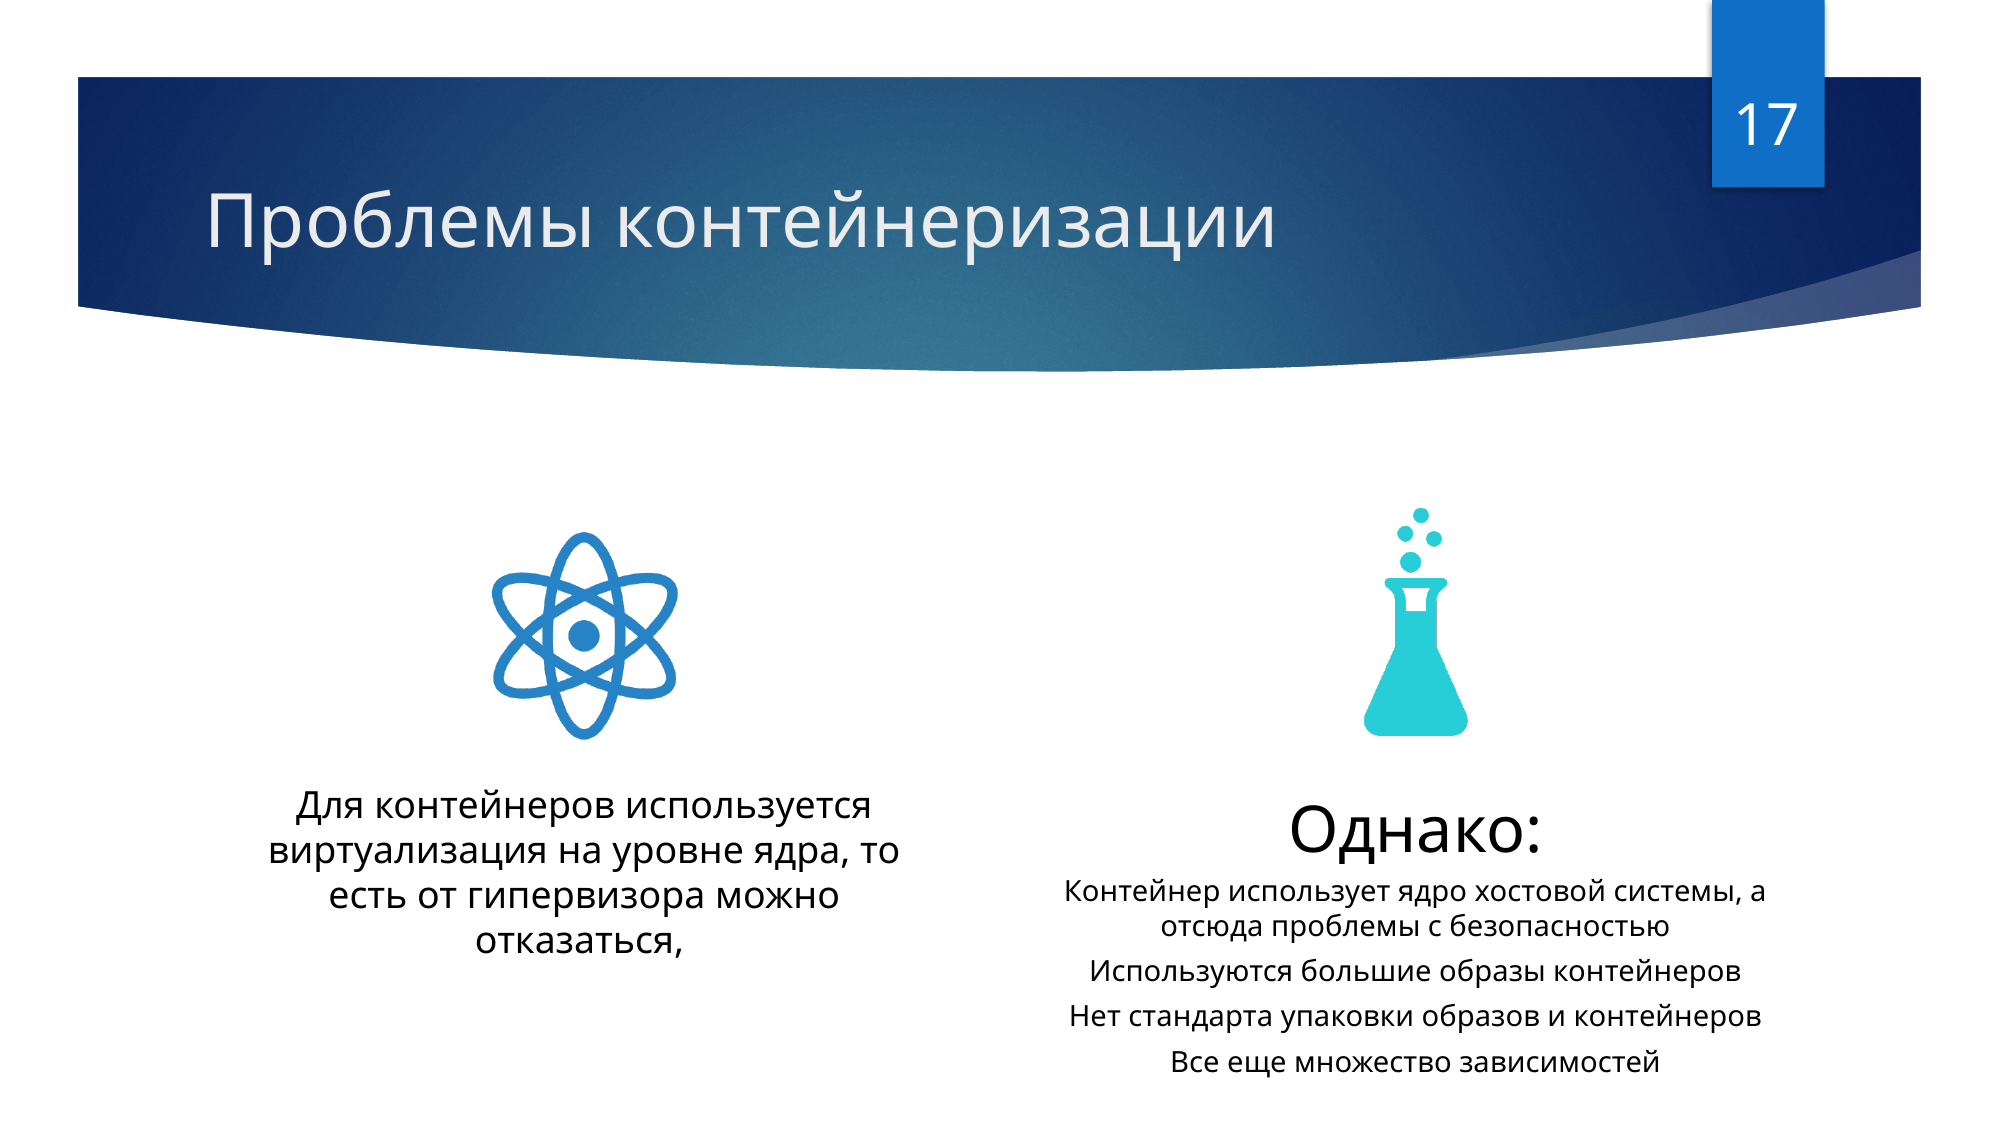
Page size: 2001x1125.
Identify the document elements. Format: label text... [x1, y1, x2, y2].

slide_number 17 [1698, 48, 1836, 175]
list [210, 479, 1790, 987]
title Проблемы контейнеризации [189, 159, 1638, 276]
